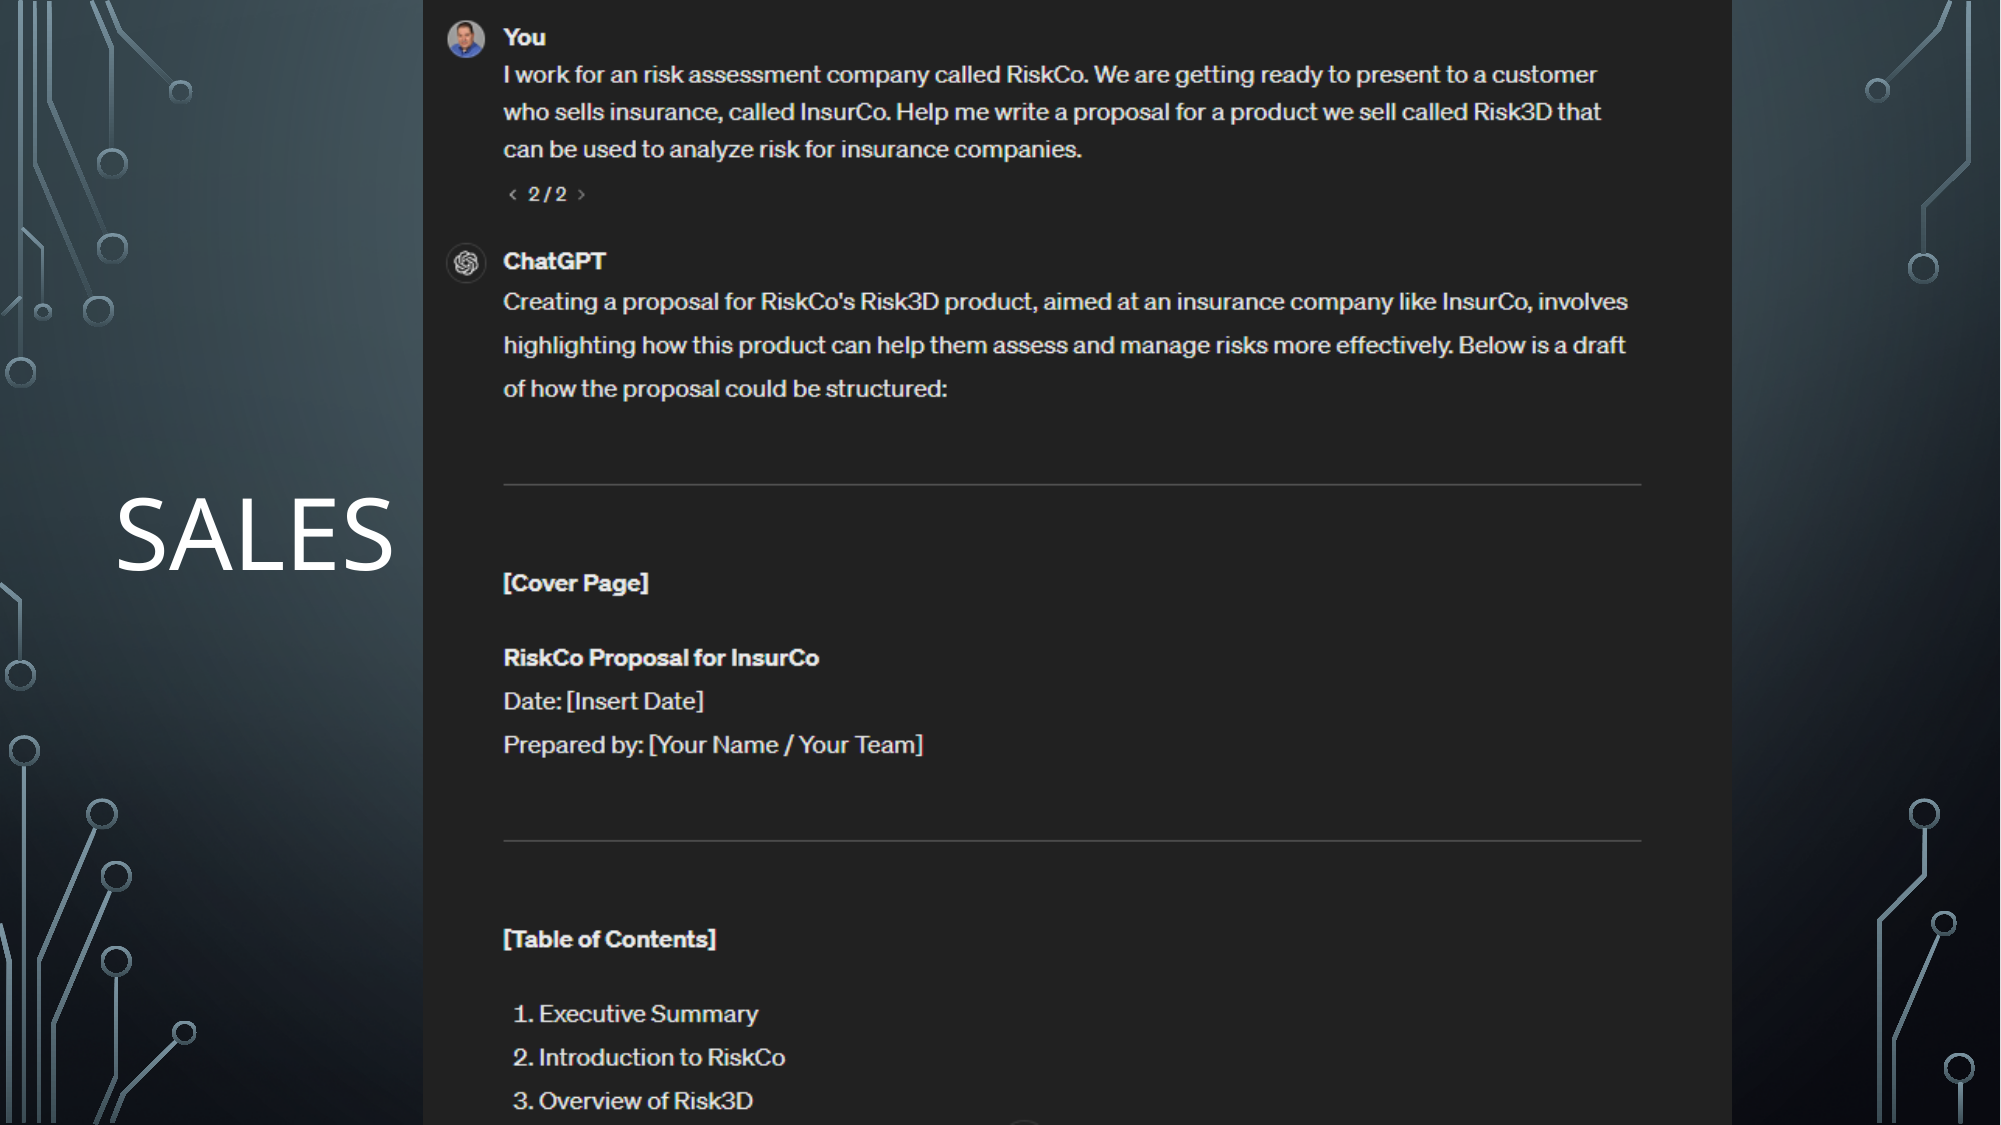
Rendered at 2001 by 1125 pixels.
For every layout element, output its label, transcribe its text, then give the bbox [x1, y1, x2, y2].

picture [422, 0, 1732, 1125]
title sales [99, 416, 422, 659]
